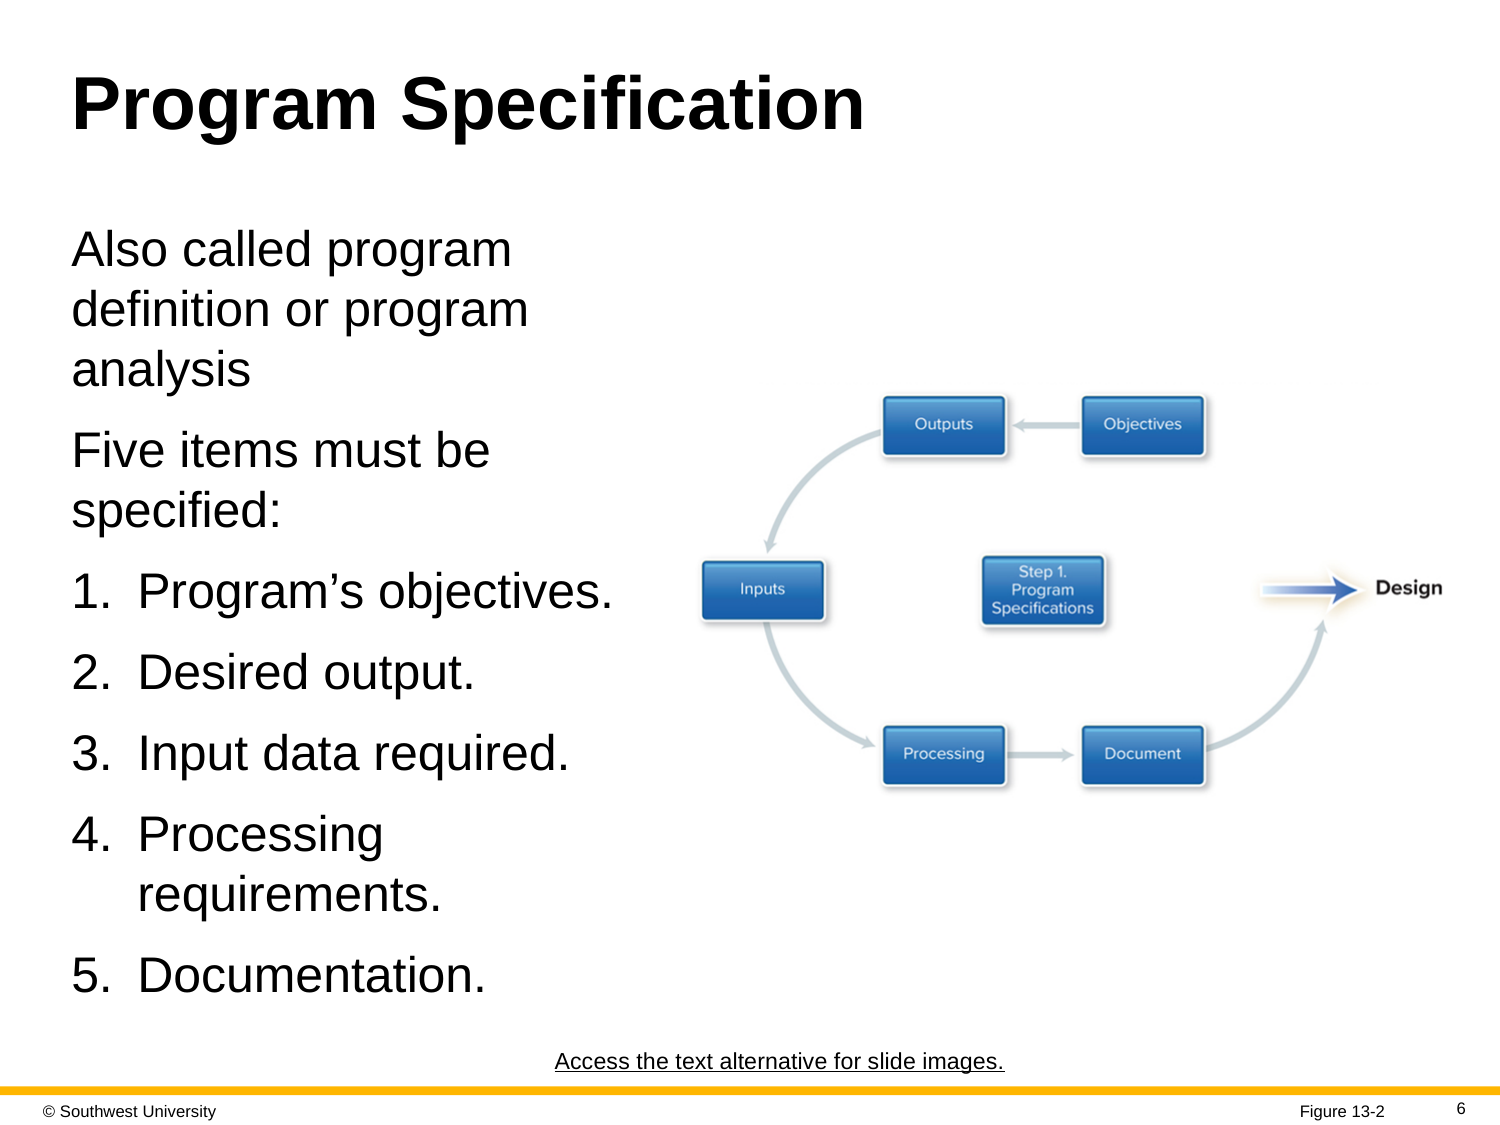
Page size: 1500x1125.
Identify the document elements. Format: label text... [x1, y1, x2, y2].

title Program Specification [56, 38, 1444, 173]
list Access the text alternative for slide images. [480, 1038, 1020, 1082]
picture [693, 382, 1444, 799]
list Figure 13-2 [256, 1096, 1400, 1125]
slide_number 6 [1415, 1094, 1474, 1122]
list Also called program definition or program analysis Five items must be specified: Program’s objectives. Desired output. Input data required. Processing requirements. Documentation. [56, 209, 654, 1059]
